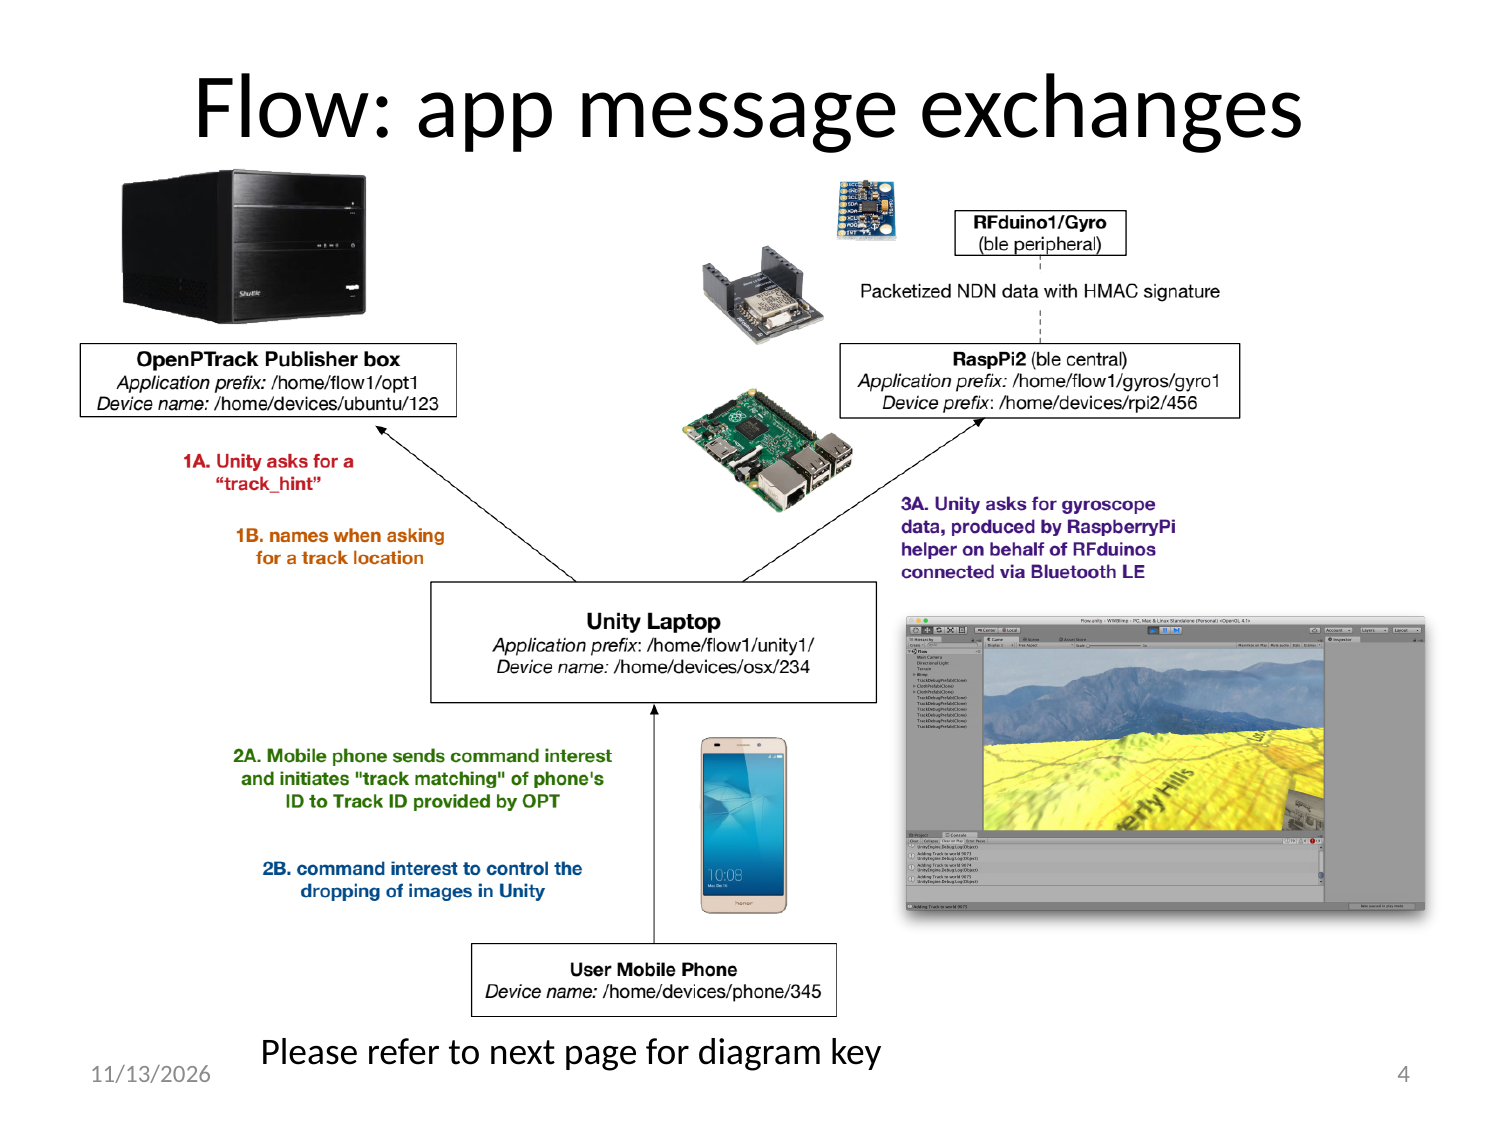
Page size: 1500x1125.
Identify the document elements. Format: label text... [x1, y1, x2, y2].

slide_number 4 [1074, 1042, 1425, 1103]
text_box Please refer to next page for diagram key [245, 1025, 898, 1079]
picture [77, 153, 1445, 1018]
title Flow: app message exchanges [75, 20, 1425, 154]
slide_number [75, 1042, 425, 1103]
